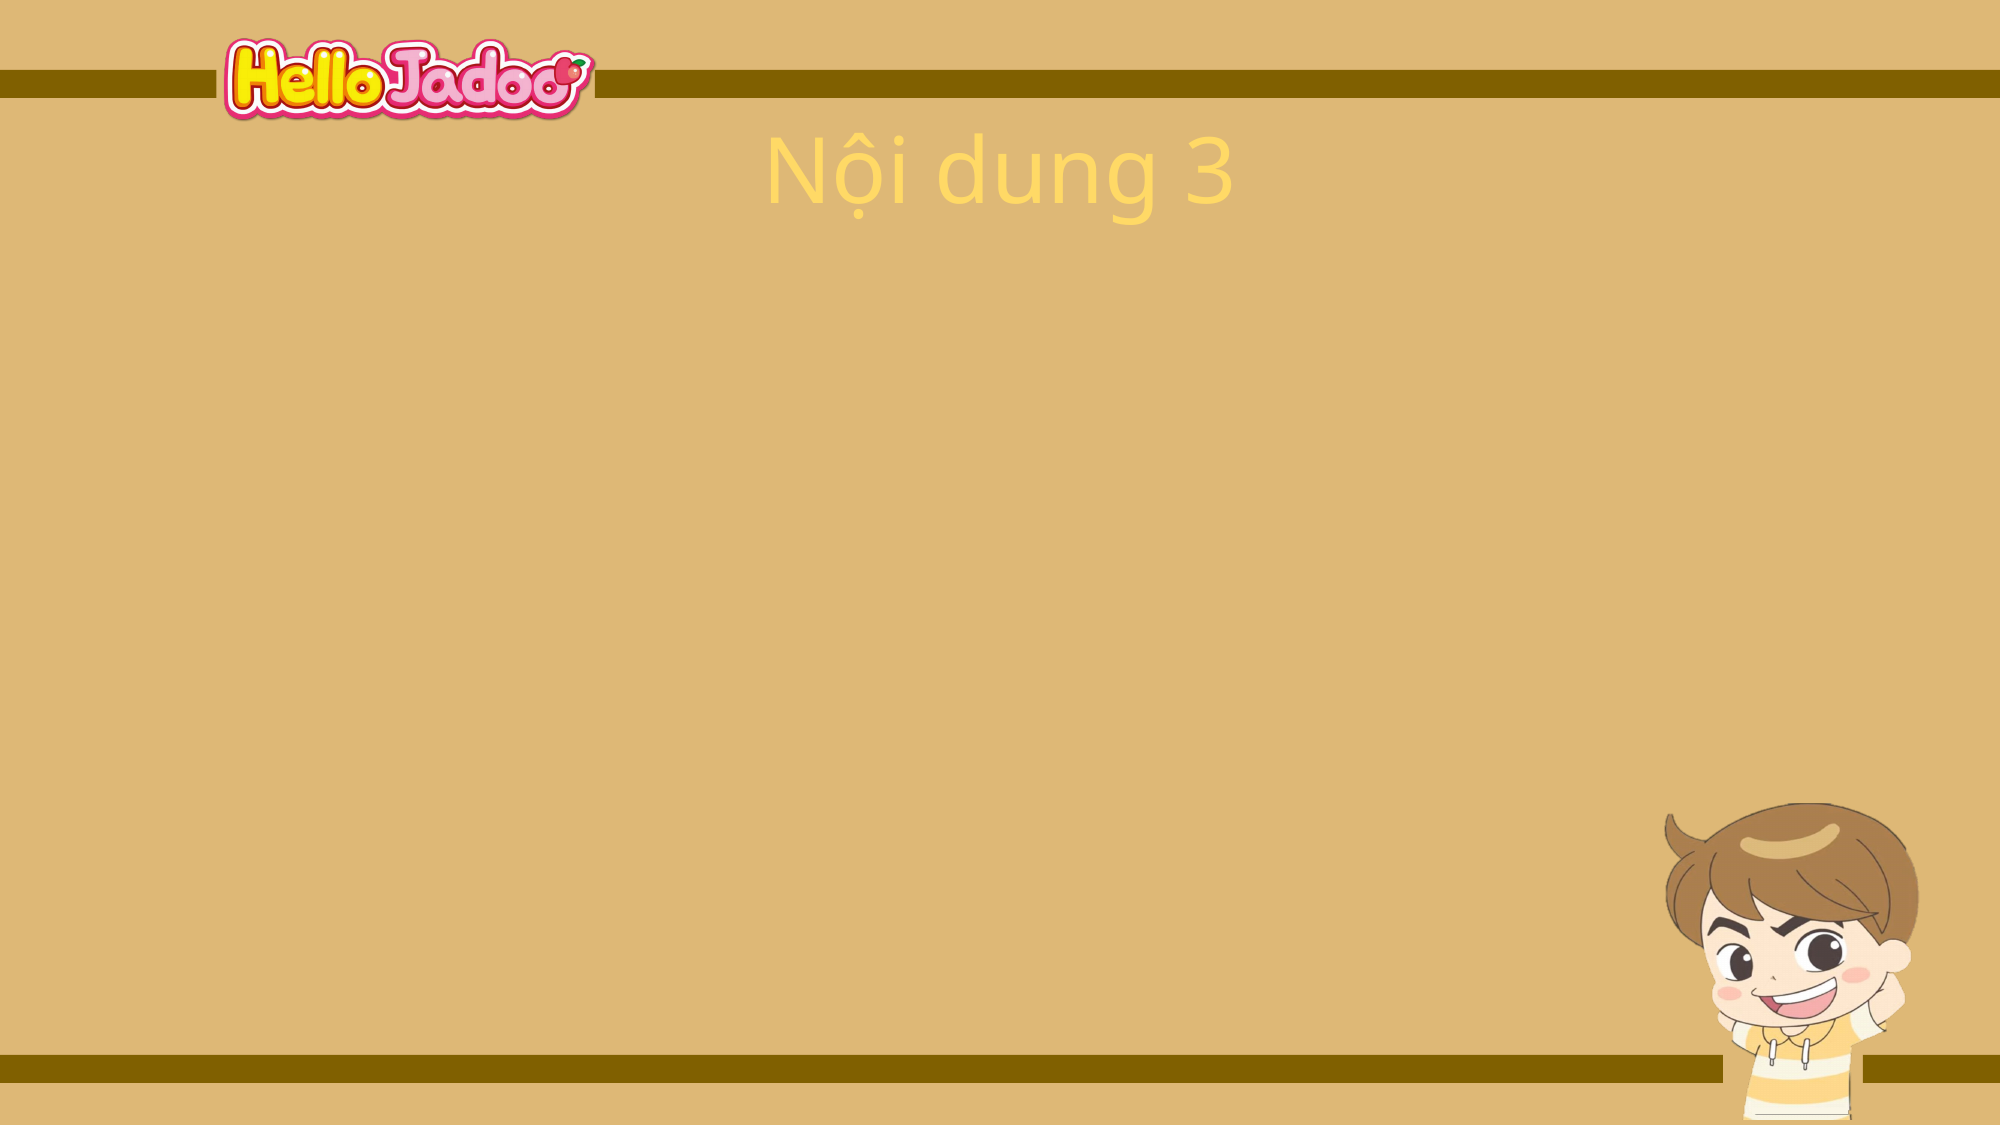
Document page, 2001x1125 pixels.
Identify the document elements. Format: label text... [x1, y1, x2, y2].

text_box [0, 1054, 1613, 1084]
text_box [0, 0, 2000, 1054]
text_box [1929, 1054, 2000, 1084]
picture [219, 5, 599, 153]
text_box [1613, 792, 1929, 1120]
text_box [0, 69, 217, 99]
text_box [599, 69, 2000, 99]
text_box Nội dung 3 [677, 104, 1323, 230]
text_box [0, 1084, 2000, 1125]
